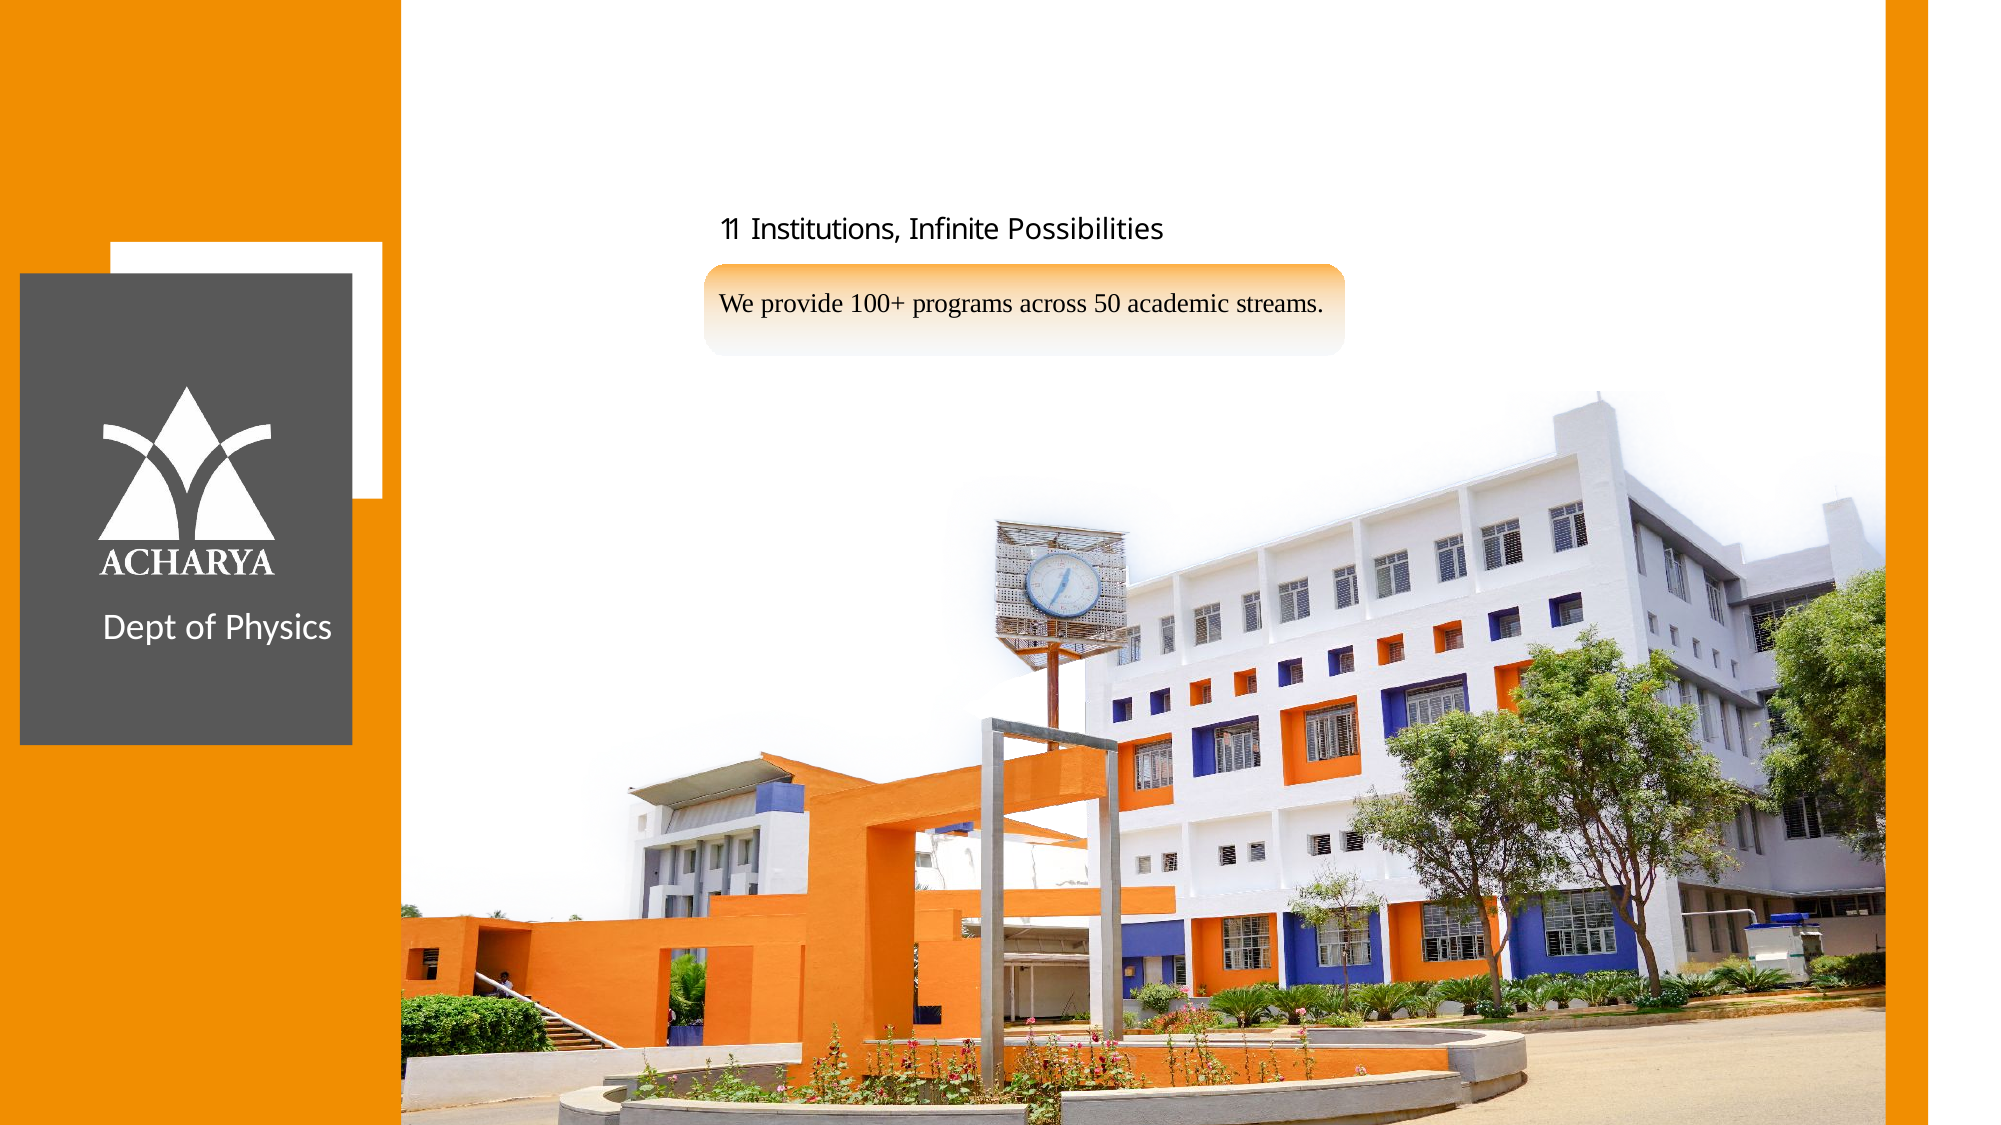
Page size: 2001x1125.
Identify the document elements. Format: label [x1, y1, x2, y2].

text_box [0, 0, 1929, 1125]
text_box [19, 241, 383, 746]
